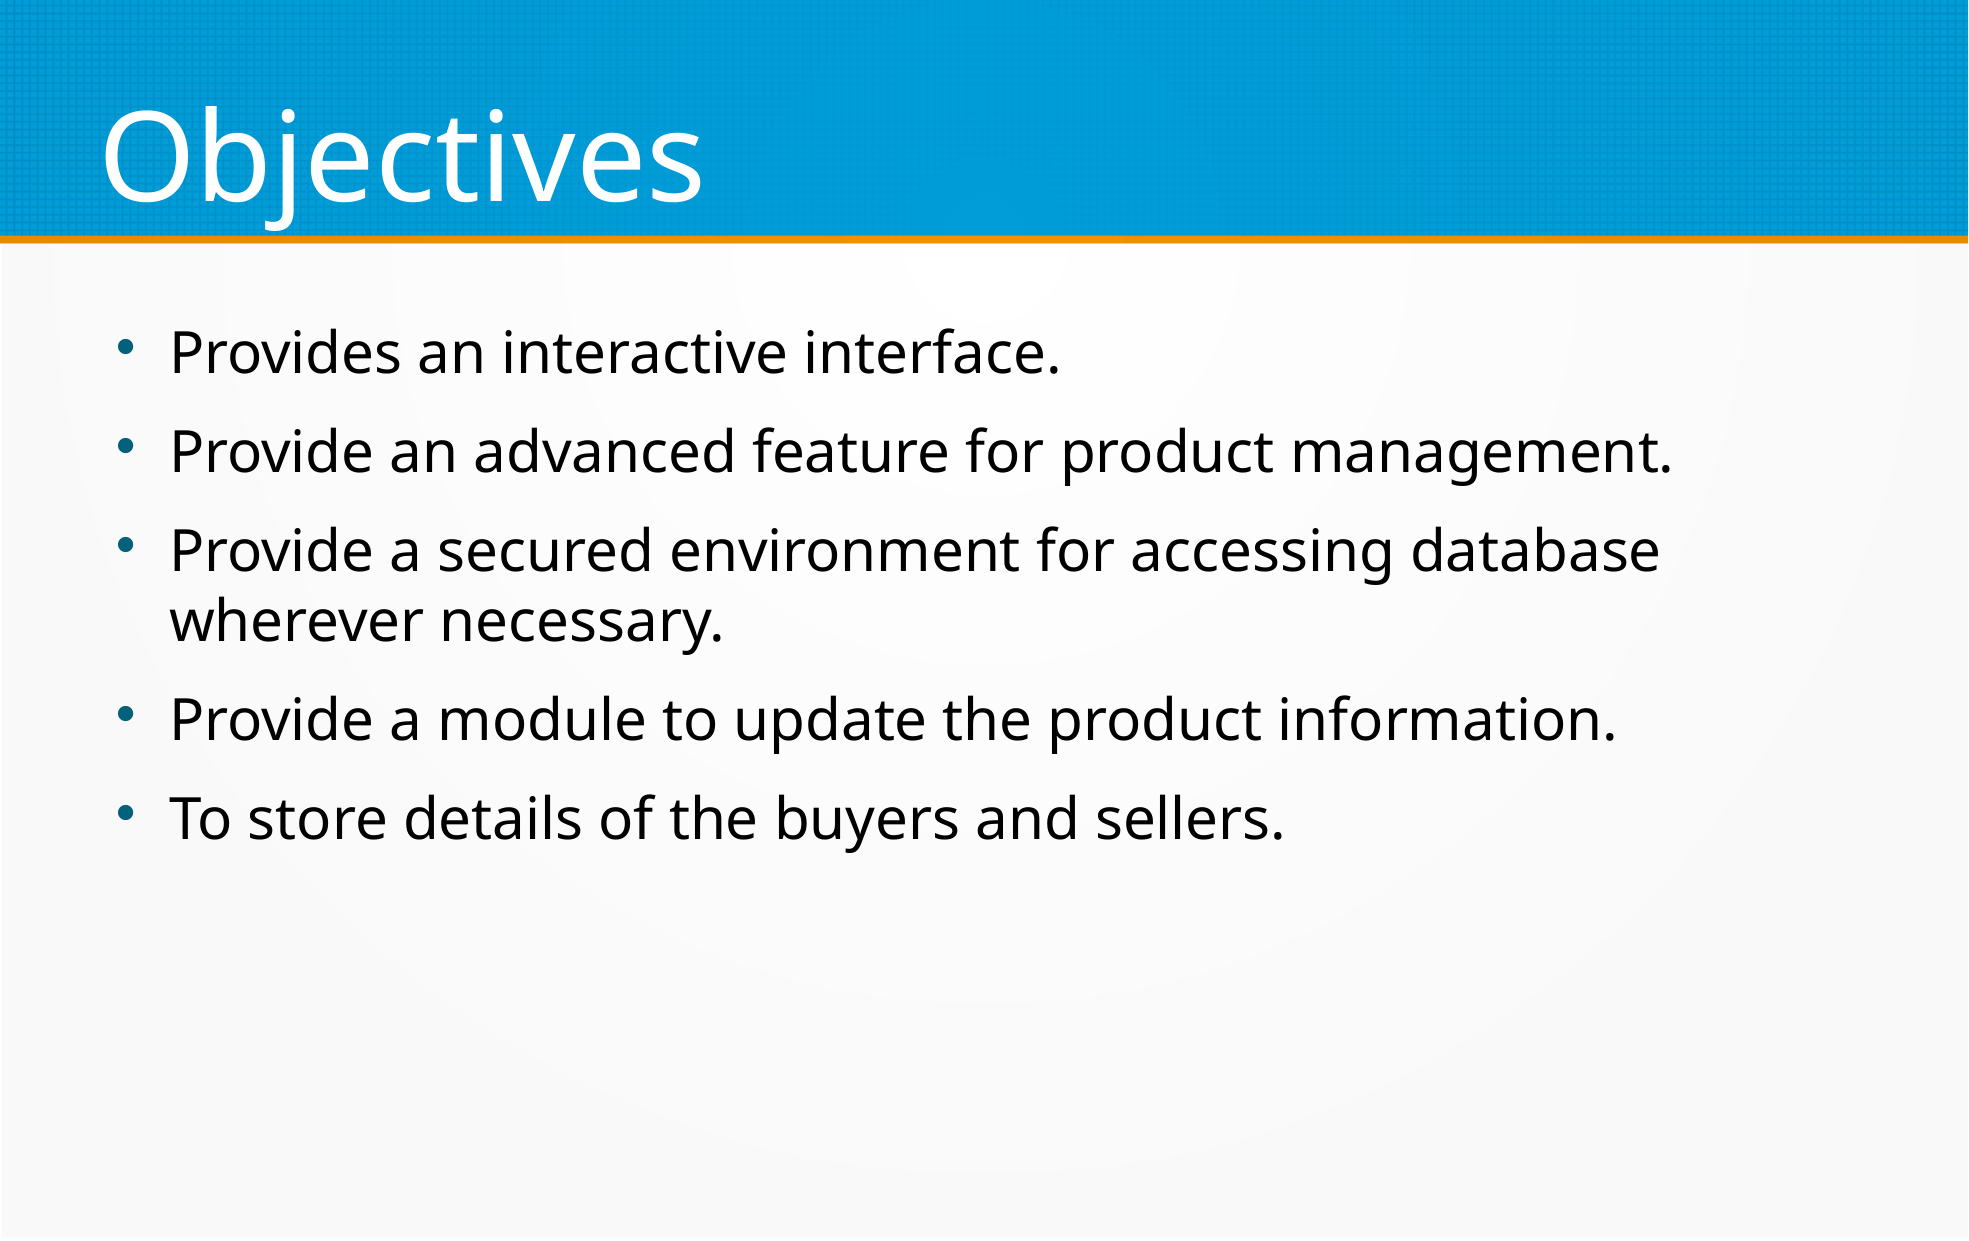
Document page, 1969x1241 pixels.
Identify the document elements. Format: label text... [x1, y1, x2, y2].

picture [0, 236, 1969, 1241]
text_box Objectives [98, 19, 1870, 227]
text_box Provides an interactive interface. Provide an advanced feature for product management. Provide a secured environment for accessing database wherever necessary. Provide a module to update the product information. To store details of the buyers and sellers. [98, 314, 1860, 1080]
